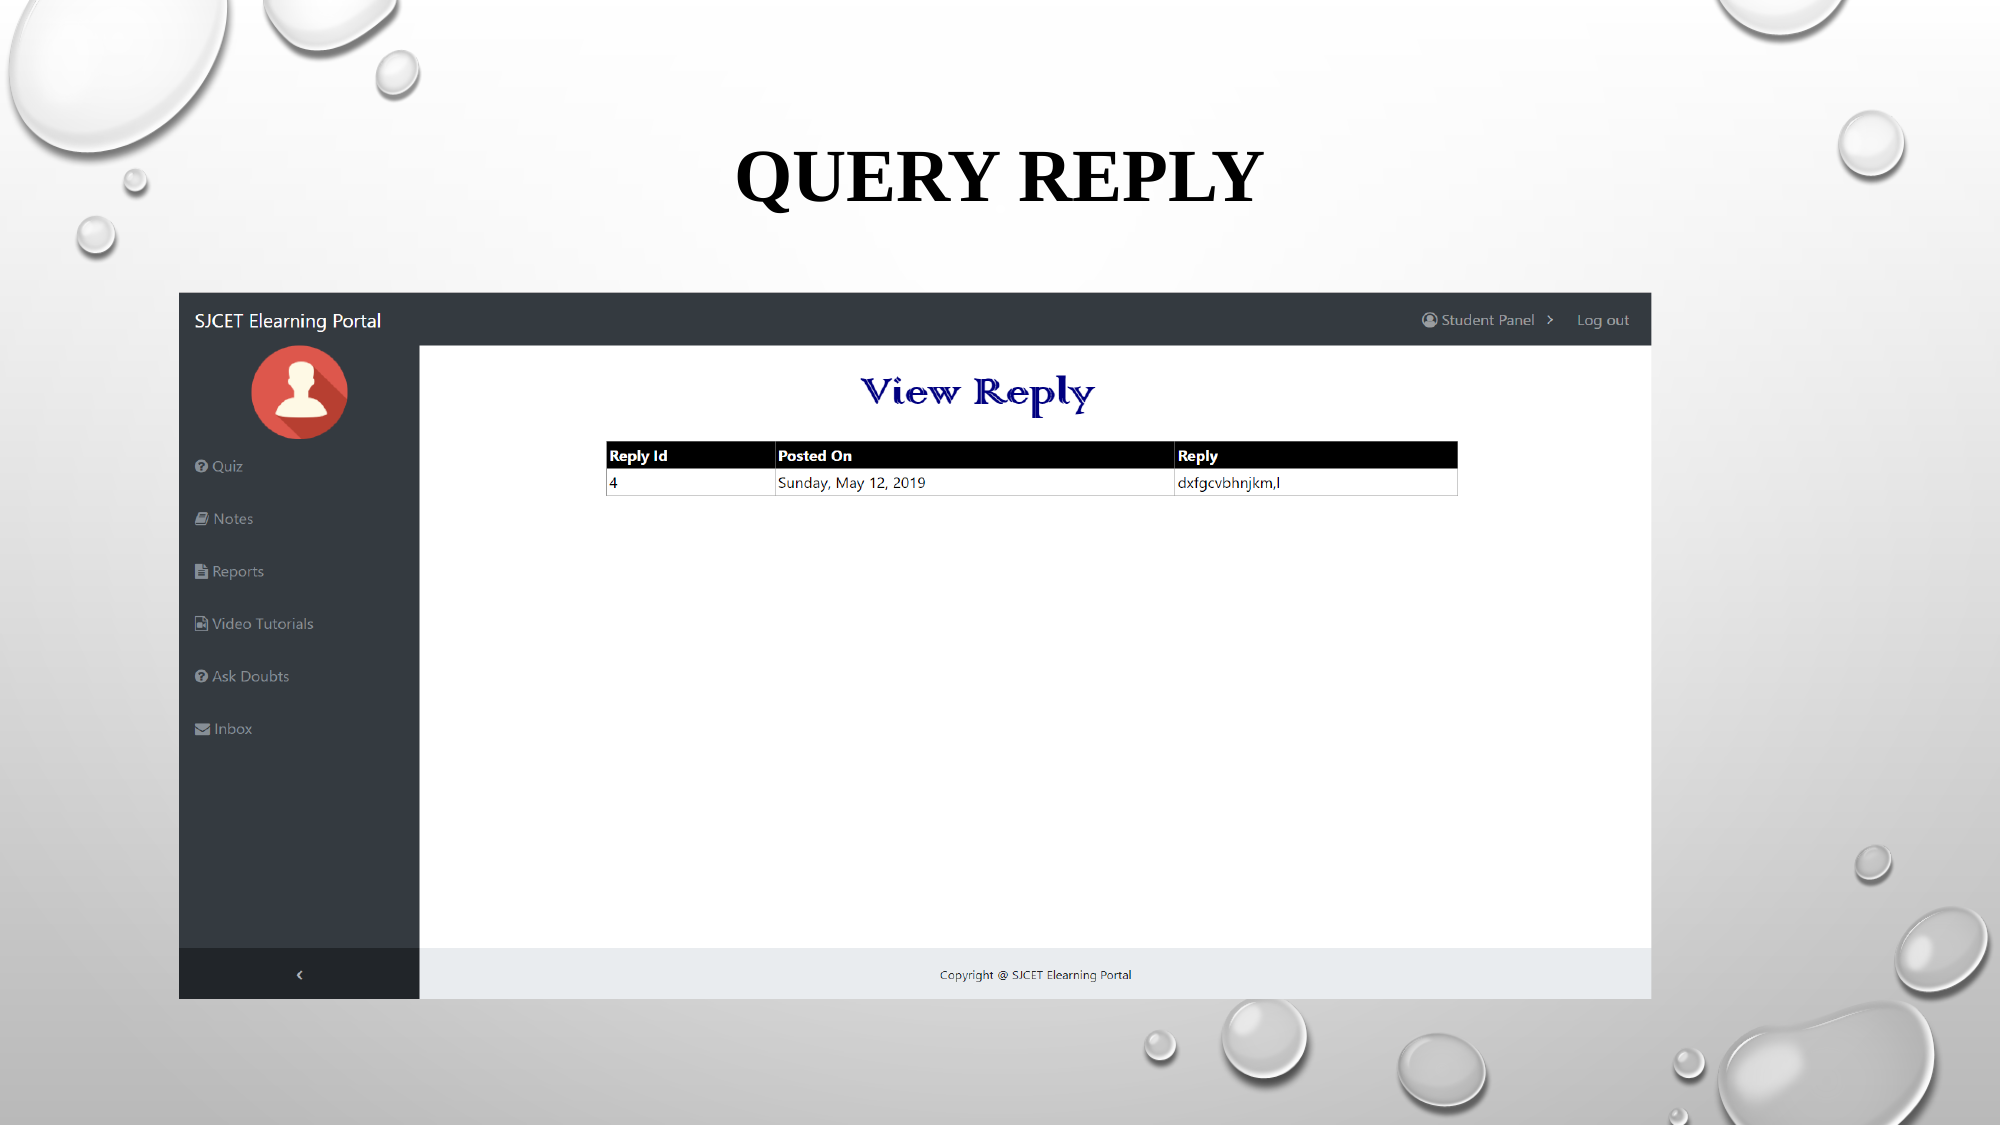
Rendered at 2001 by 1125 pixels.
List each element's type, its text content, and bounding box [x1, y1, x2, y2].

title Query Reply [149, 101, 1851, 254]
picture [0, 0, 2000, 1125]
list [178, 292, 1652, 1000]
